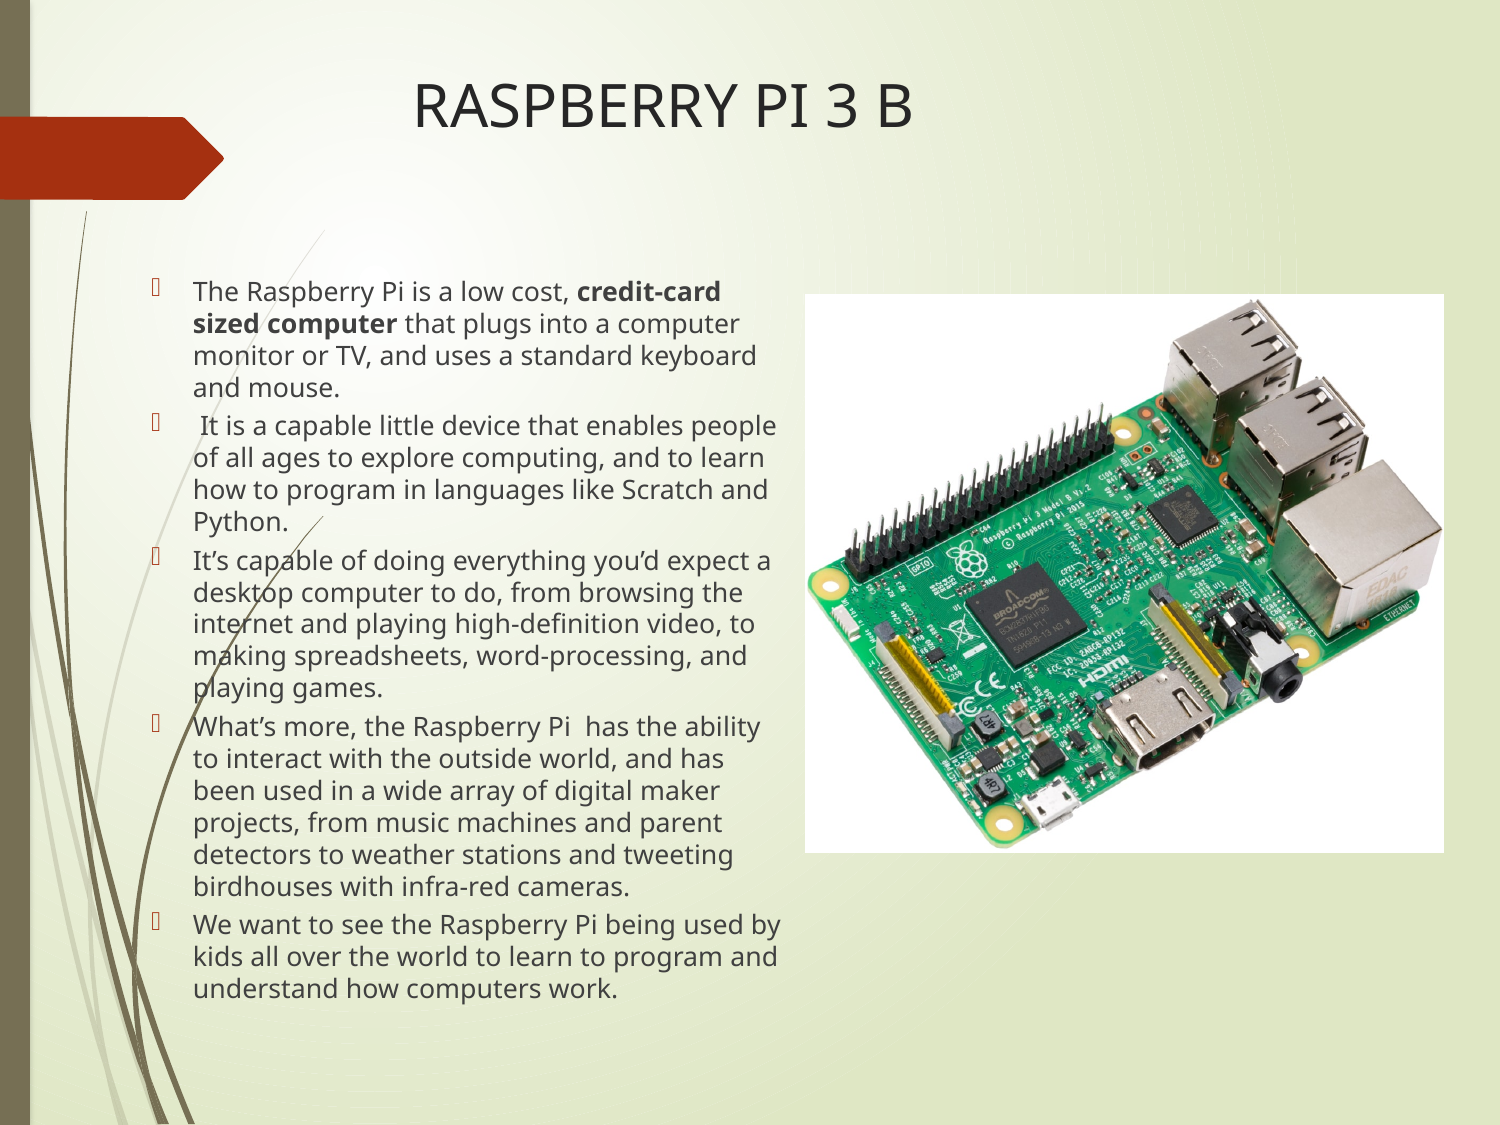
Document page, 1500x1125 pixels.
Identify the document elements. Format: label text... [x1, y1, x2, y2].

title RASPBERRY PI 3 B [103, 59, 1397, 147]
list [805, 293, 1444, 854]
list The Raspberry Pi is a low cost, credit-card sized computer that plugs into a computer monitor or TV, and uses a standard keyboard and mouse. It is a capable little device that enables people of all ages to explore computing, and to learn how to program in languages like Scratch and Python. It’s capable of doing everything you’d expect a desktop computer to do, from browsing the internet and playing high-definition video, to making spreadsheets, word-processing, and playing games. What’s more, the Raspberry Pi has the ability to interact with the outside world, and has been used in a wide array of digital maker projects, from music machines and parent detectors to weather stations and tweeting birdhouses with infra-red cameras. We want to see the Raspberry Pi being used by kids all over the world to learn to program and understand how computers work. [136, 267, 806, 1036]
